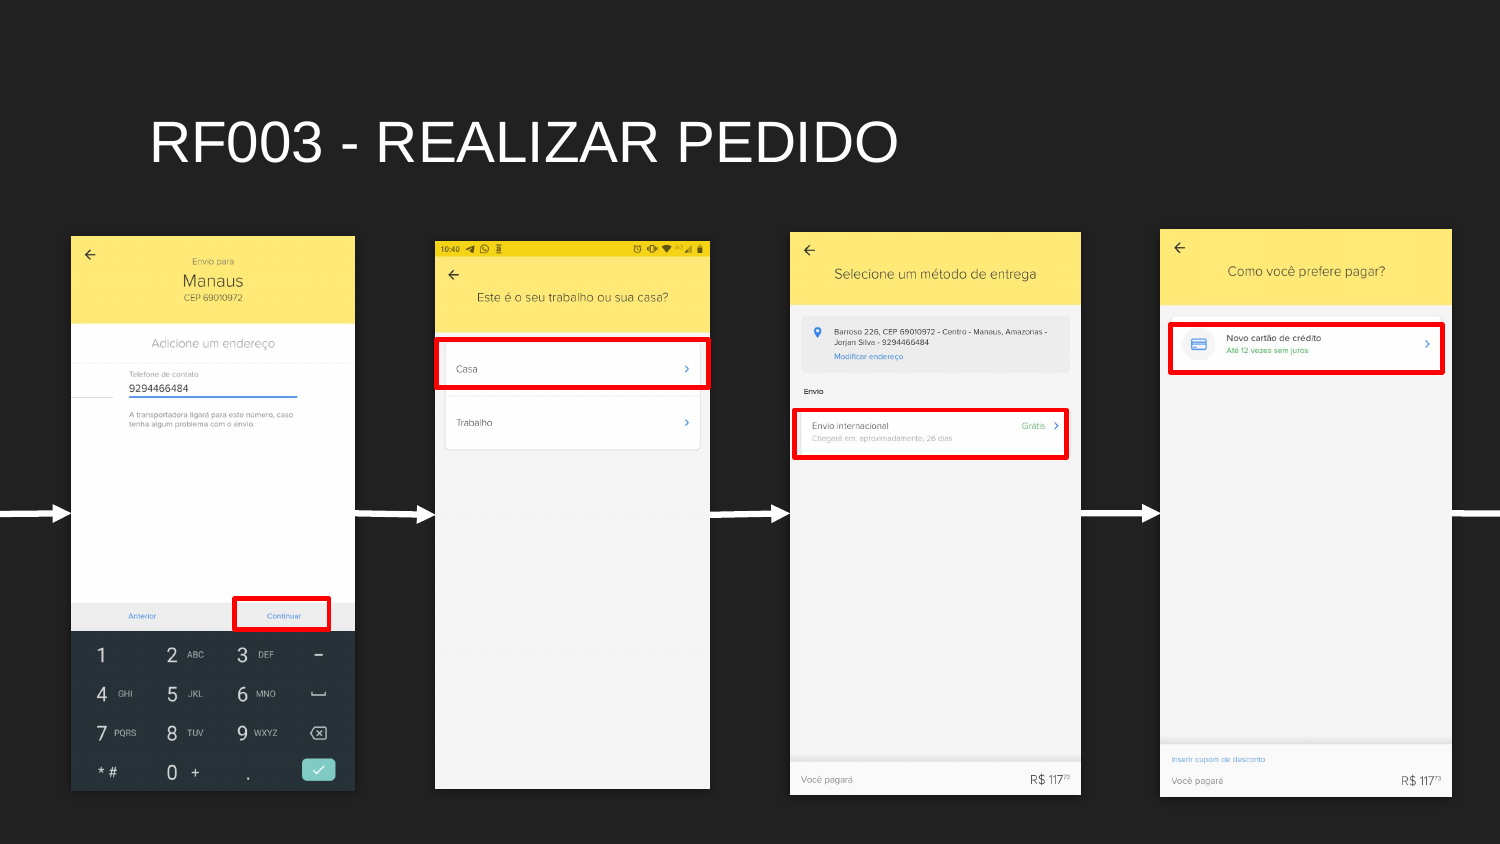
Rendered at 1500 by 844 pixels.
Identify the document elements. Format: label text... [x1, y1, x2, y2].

picture [789, 232, 1081, 795]
picture [435, 240, 710, 789]
picture [1160, 229, 1452, 797]
title RF003 - REALIZAR PEDIDO [134, 89, 1366, 246]
picture [71, 236, 356, 791]
